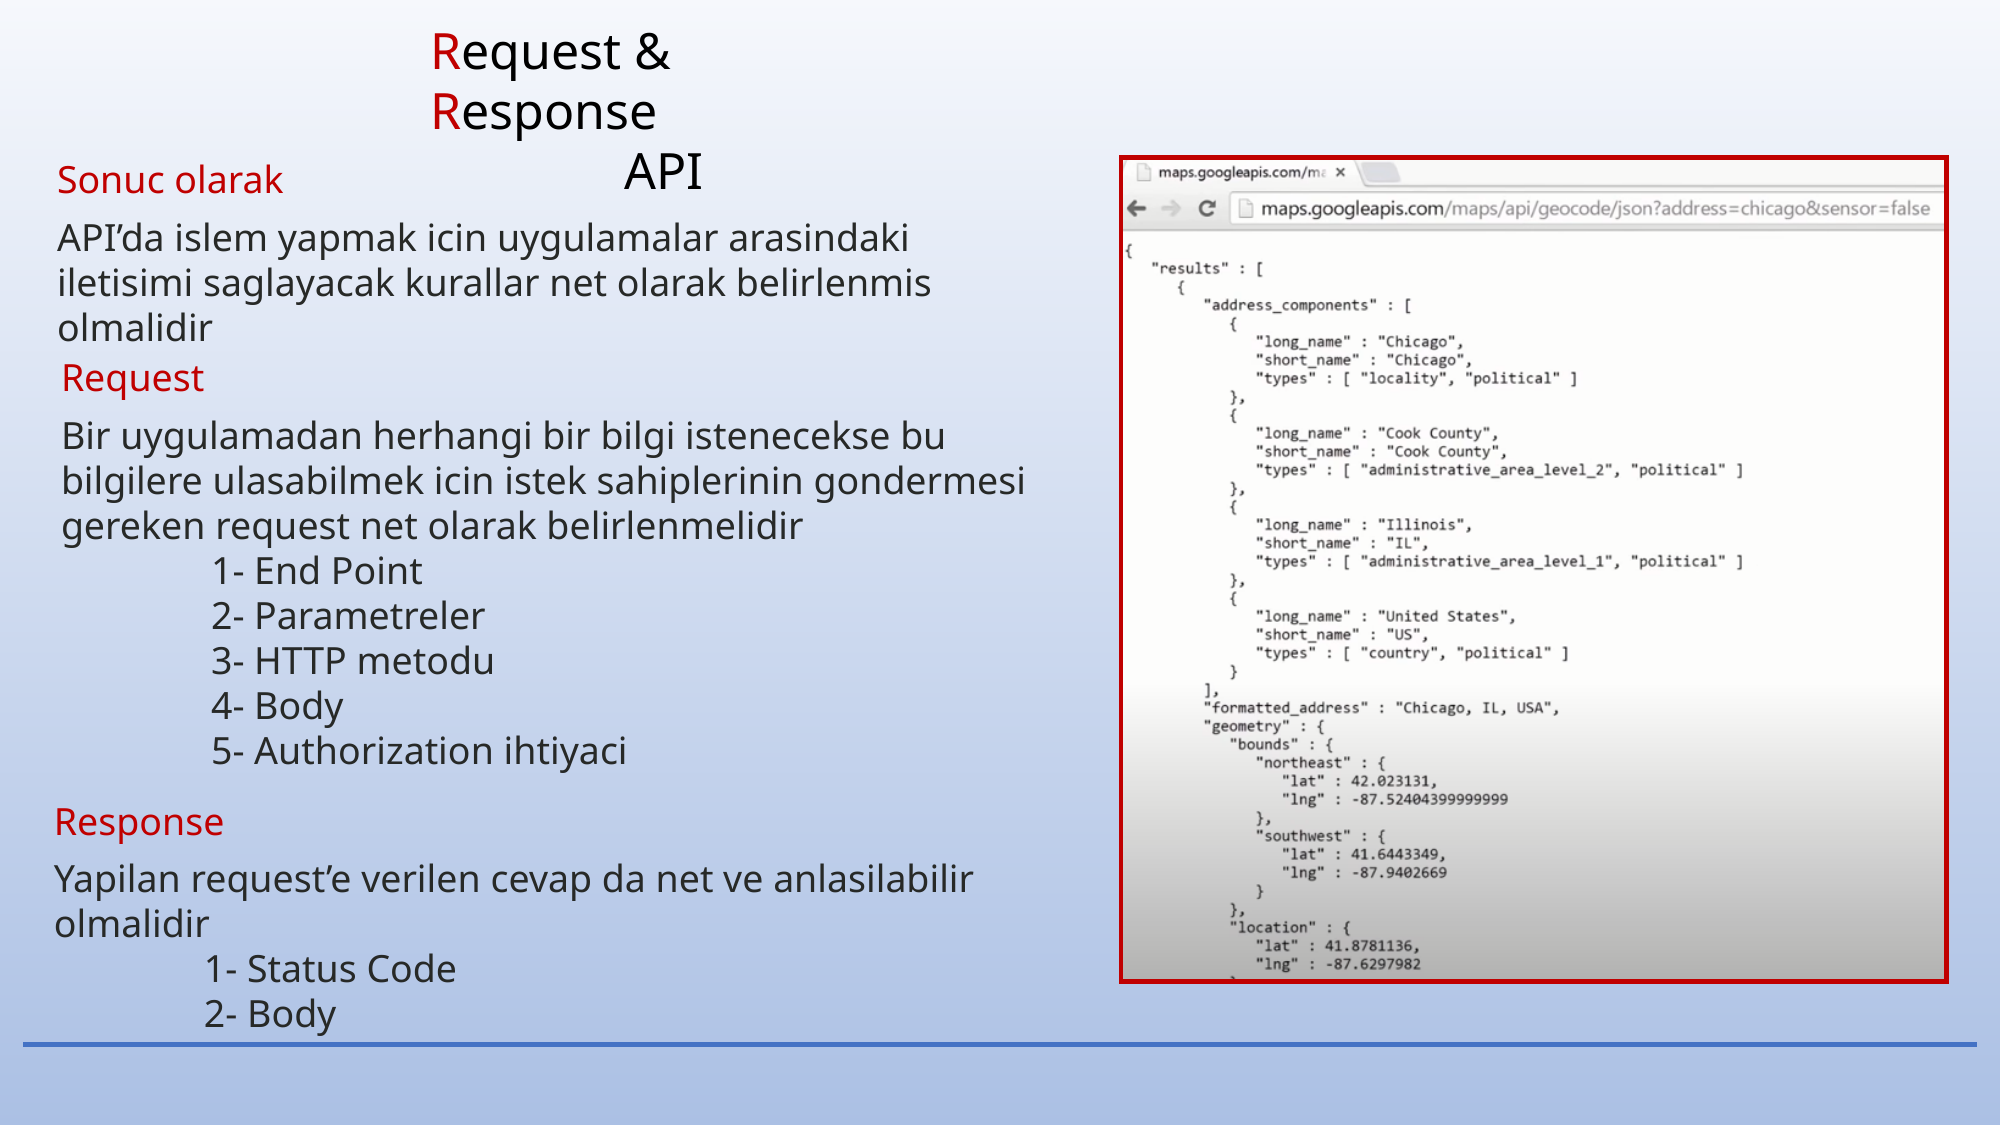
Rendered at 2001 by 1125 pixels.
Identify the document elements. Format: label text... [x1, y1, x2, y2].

text_box Sonuc olarak API’da islem yapmak icin uygulamalar arasindaki iletisimi saglayacak kurallar net olarak belirlenmis olmalidir [42, 149, 1046, 357]
text_box Response Yapilan request’e verilen cevap da net ve anlasilabilir olmalidir 1- Status Code 2- Body [39, 790, 1122, 1043]
picture [1121, 157, 1947, 982]
text_box Request Bir uygulamadan herhangi bir bilgi istenecekse bu bilgilere ulasabilmek icin istek sahiplerinin gondermesi gereken request net olarak belirlenmelidir 1- End Point 2- Parametreler 3- HTTP metodu 4- Body 5- Authorization ihtiyaci [46, 346, 1051, 780]
text_box Request & Response API [415, 12, 913, 149]
